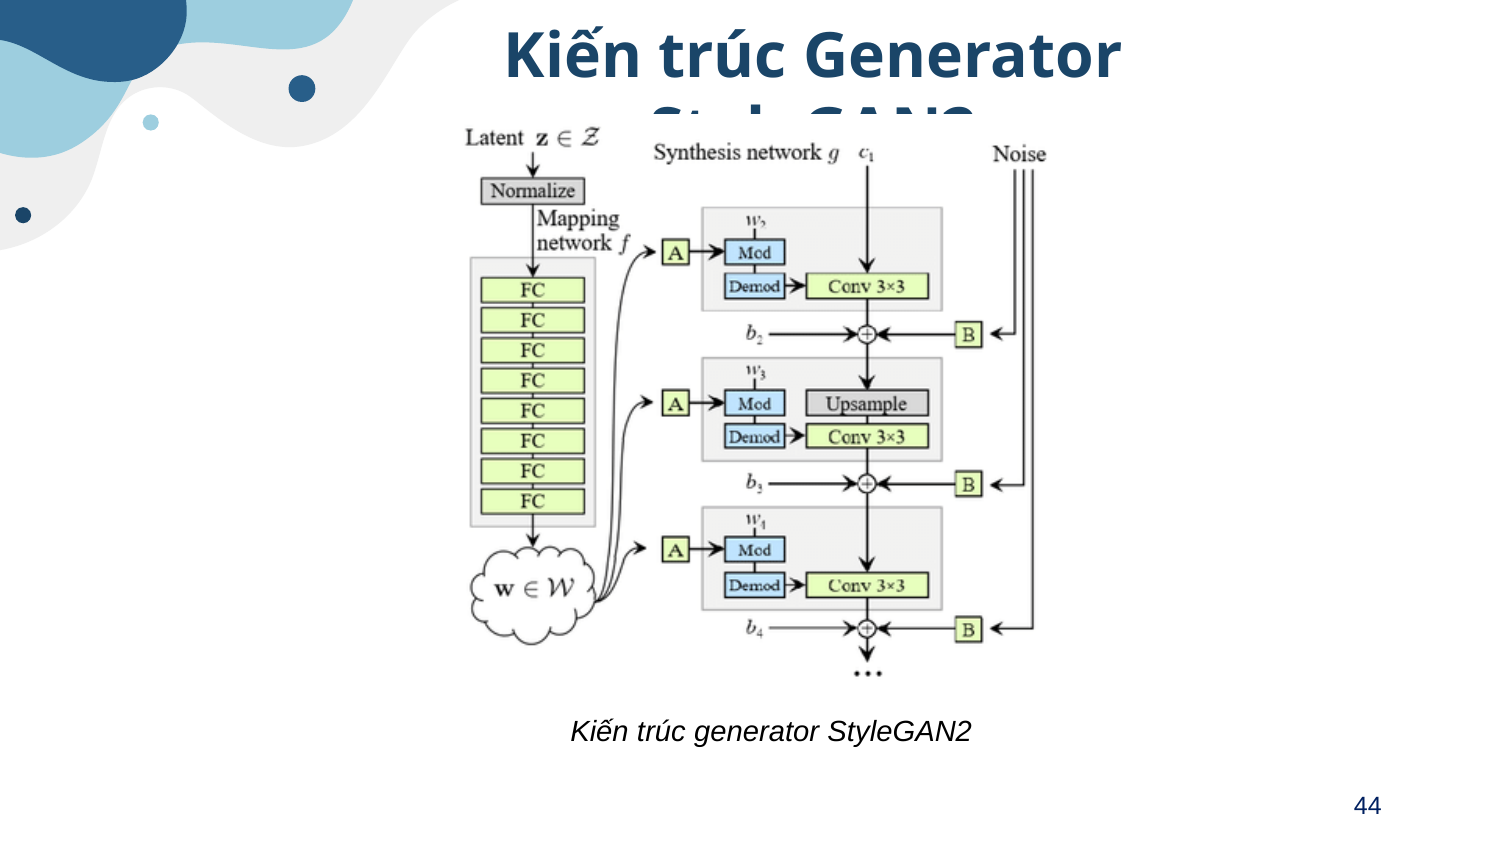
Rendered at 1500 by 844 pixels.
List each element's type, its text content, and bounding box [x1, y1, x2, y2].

text_box Kiến trúc generator StyleGAN2 [555, 704, 988, 755]
slide_number 44 [1326, 782, 1397, 828]
title Kiến trúc Generator StyleGAN2 [318, 0, 1309, 94]
picture [451, 113, 1048, 684]
